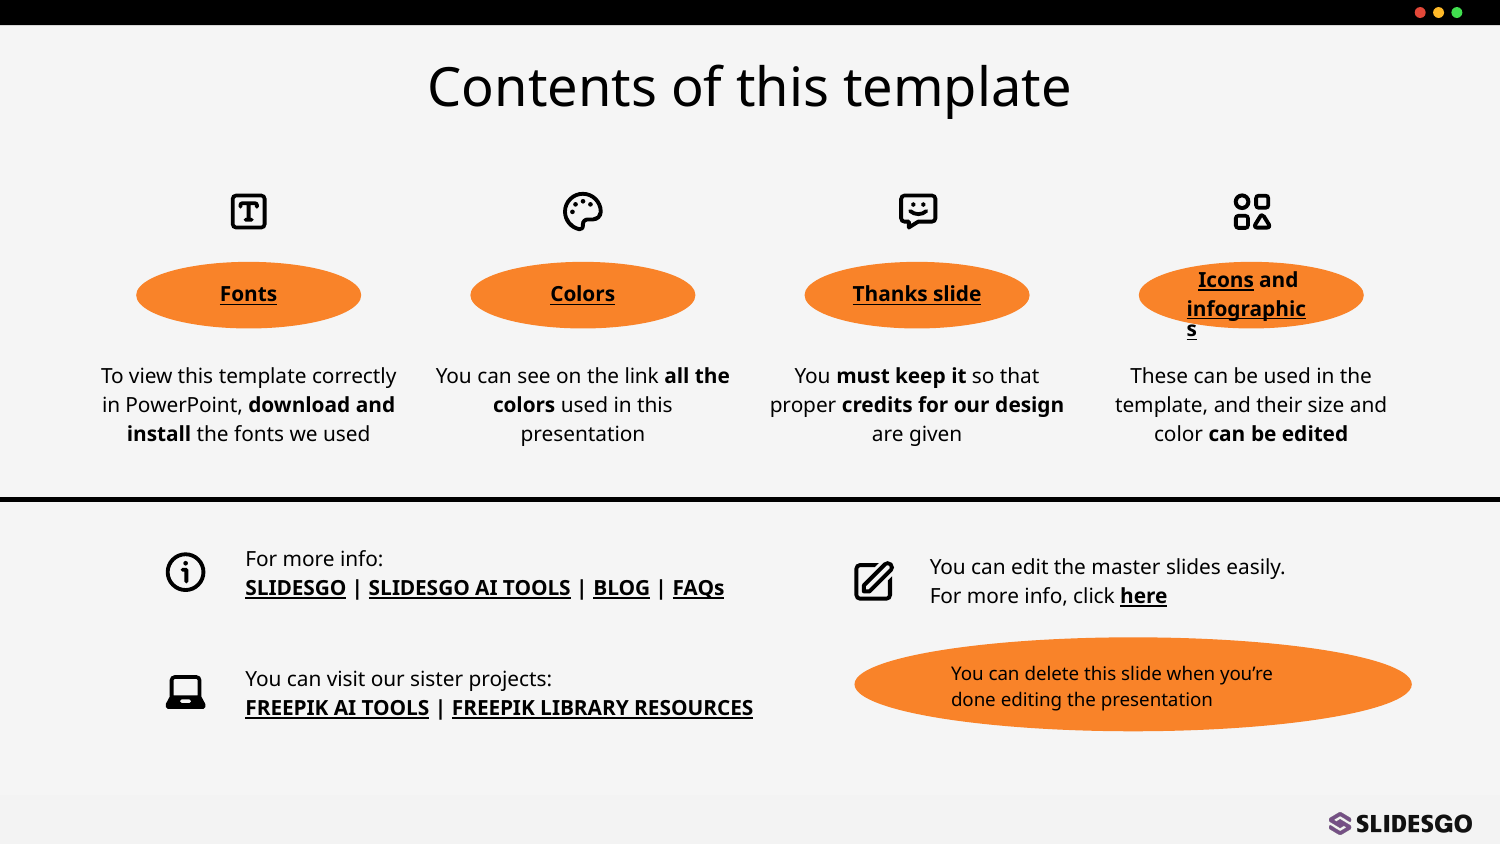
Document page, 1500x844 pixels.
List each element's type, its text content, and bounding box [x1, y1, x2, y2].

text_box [562, 191, 603, 232]
text_box You can see on the link all the colors used in this presentation [415, 343, 749, 438]
text_box [1233, 193, 1251, 211]
text_box [230, 193, 267, 230]
text_box For more info: SLIDESGO | SLIDESGO AI TOOLS | BLOG | FAQs [230, 535, 788, 609]
text_box [1254, 193, 1271, 210]
text_box Fonts [136, 261, 362, 329]
text_box [165, 675, 206, 709]
text_box These can be used in the template, and their size and color can be edited [1084, 343, 1419, 438]
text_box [854, 560, 895, 601]
text_box You must keep it so that proper credits for our design are given [749, 343, 1084, 438]
title Contents of this template [37, 37, 1463, 132]
text_box You can delete this slide when you’re done editing the presentation [854, 637, 1412, 732]
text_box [898, 193, 938, 230]
text_box [0, 795, 1500, 844]
text_box To view this template correctly in PowerPoint, download and install the fonts we used [81, 343, 415, 438]
text_box Thanks slide [804, 261, 1030, 329]
text_box Colors [470, 261, 696, 329]
text_box You can visit our sister projects: FREEPIK AI TOOLS | FREEPIK LIBRARY RESOURCES [230, 656, 788, 729]
text_box [1233, 213, 1250, 230]
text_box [165, 552, 206, 593]
text_box You can edit the master slides easily. For more info, click here [914, 552, 1330, 609]
text_box Icons and infographics [1138, 261, 1364, 329]
picture [1329, 812, 1472, 835]
text_box [1252, 213, 1272, 230]
